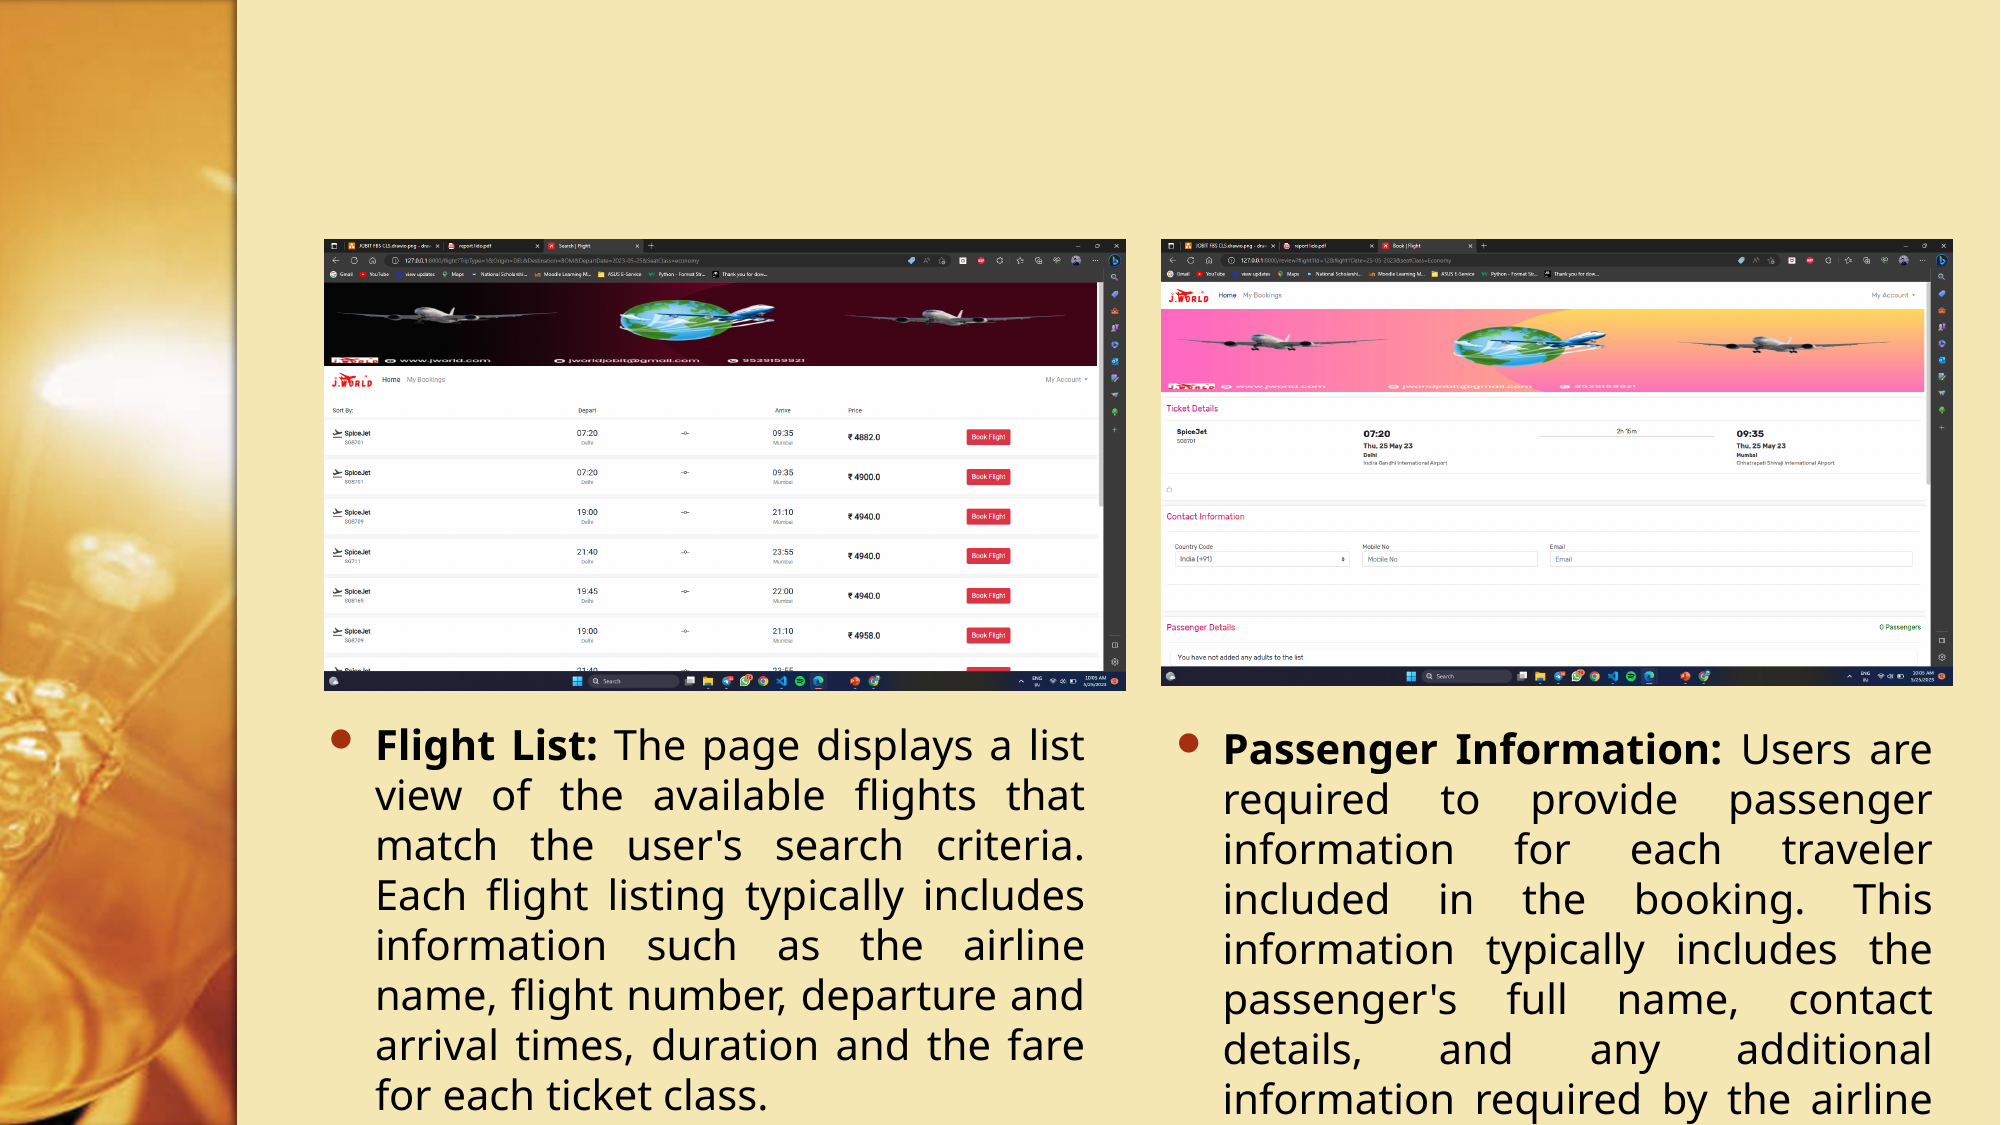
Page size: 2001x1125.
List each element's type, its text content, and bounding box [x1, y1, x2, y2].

picture [324, 239, 1126, 691]
text_box Flight List: The page displays a list view of the available flights that match the user's search criteria. Each flight listing typically includes information such as the airline name, flight number, departure and arrival times, duration and the fare for each ticket class. [300, 711, 1101, 980]
picture [0, 0, 237, 1125]
list Passenger Information: Users are required to provide passenger information for each traveler included in the booking. This information typically includes the passenger's full name, contact details, and any additional information required by the airline or booking system. [1147, 715, 1948, 1067]
picture [1161, 239, 1953, 686]
